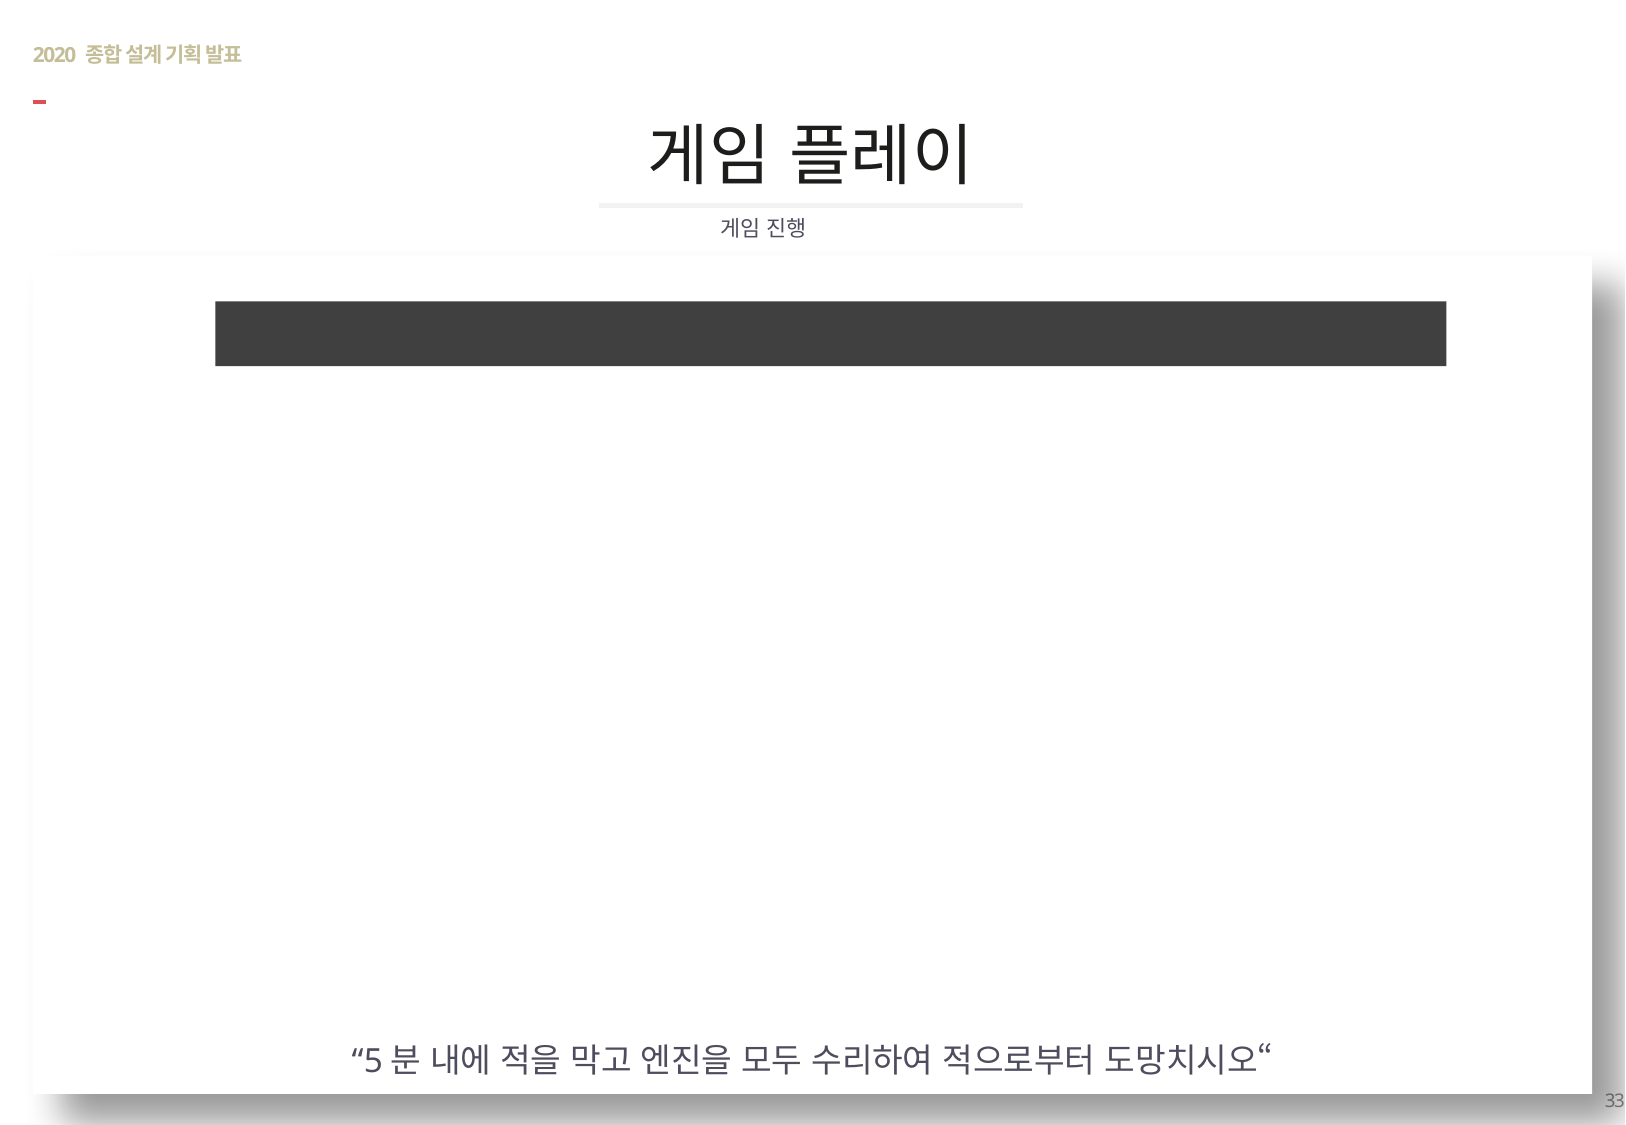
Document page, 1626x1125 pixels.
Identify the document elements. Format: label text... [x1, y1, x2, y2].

text_box 게임 플레이 [215, 124, 1407, 182]
slide_number 33 [1556, 1077, 1625, 1125]
title 2020 종합 설계 기획 발표 [32, 19, 482, 90]
text_box [31, 253, 1594, 1096]
text_box 4. 게임 진행 [215, 301, 1447, 367]
text_box 게임 진행 [706, 213, 919, 247]
text_box “5분 내에 적을 막고 엔진을 모두 수리하여 적으로부터 도망치시오“ [170, 1024, 1455, 1087]
